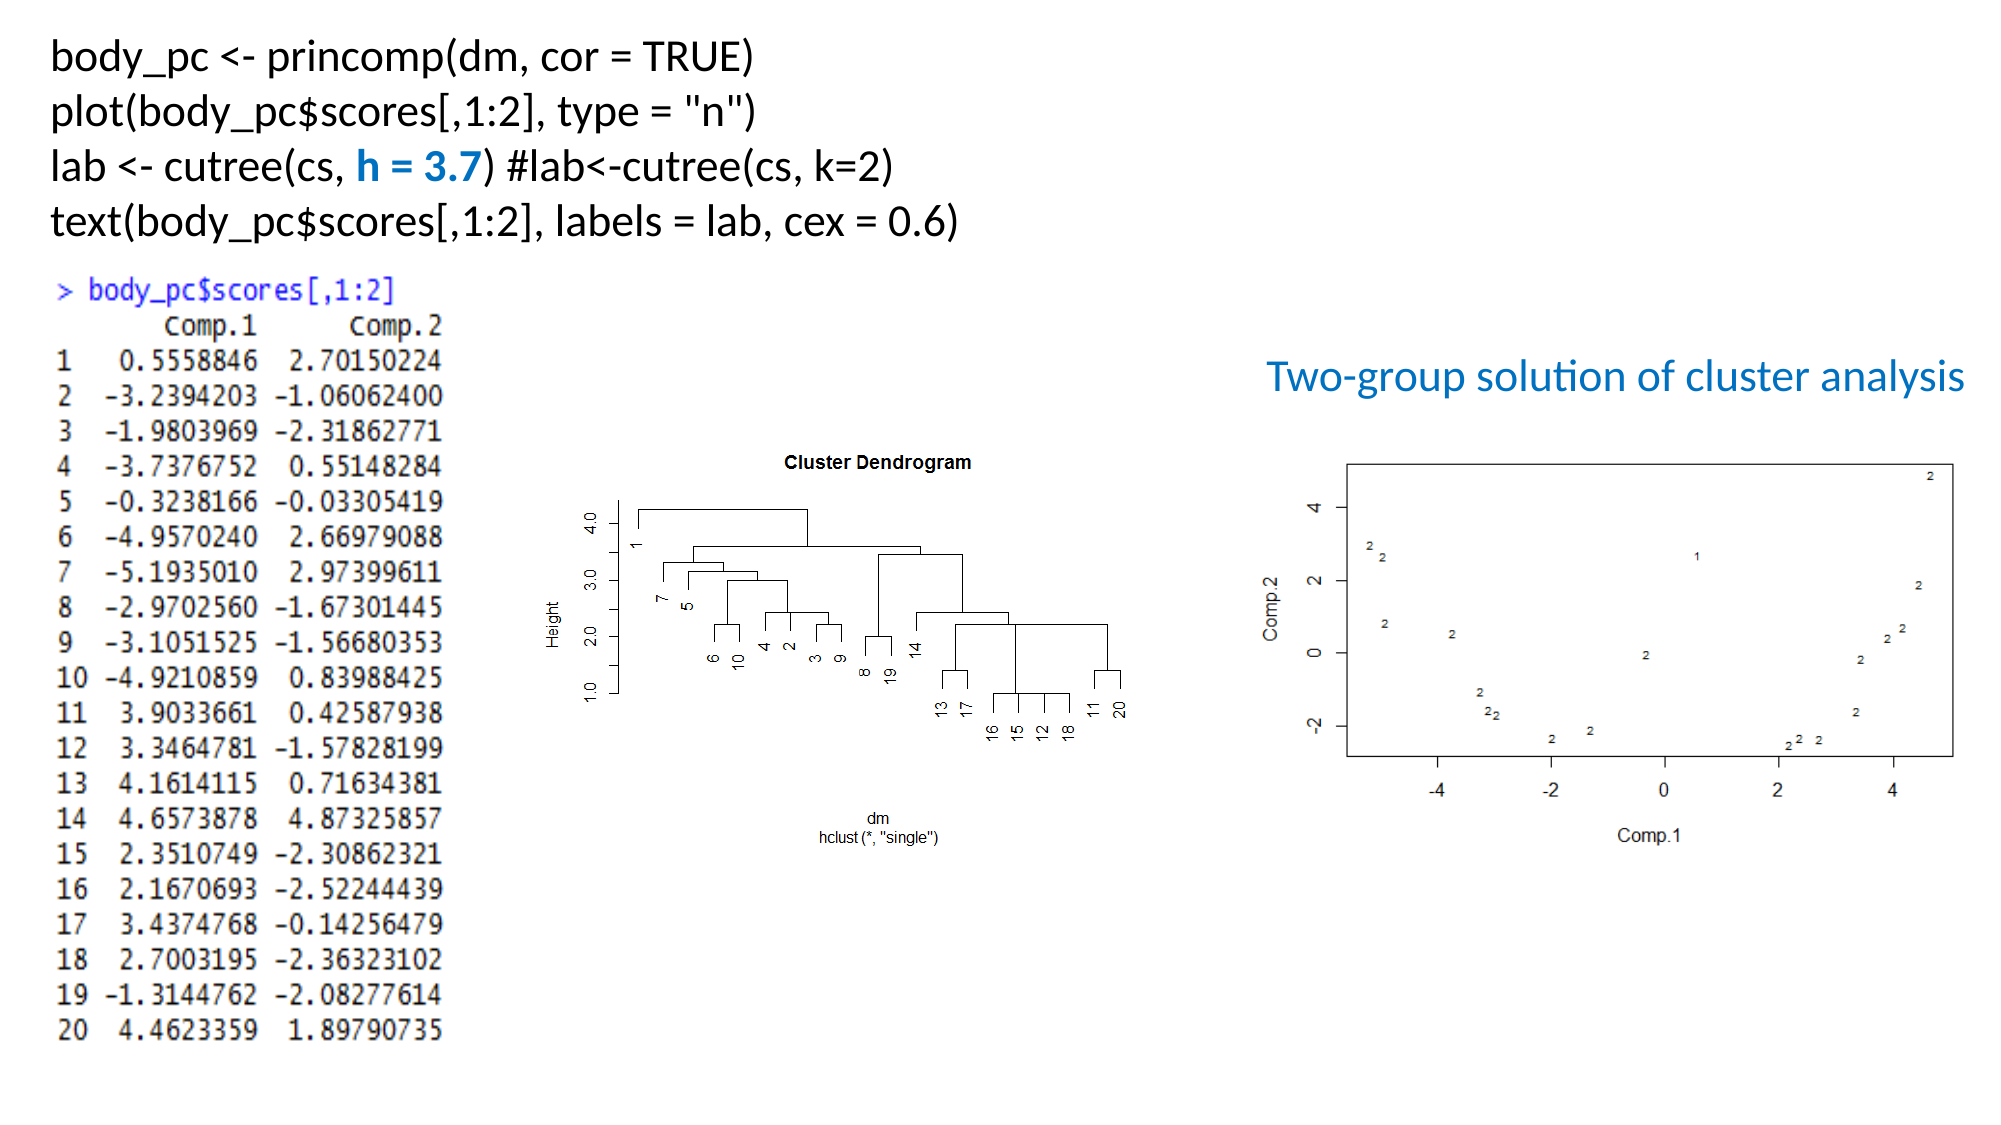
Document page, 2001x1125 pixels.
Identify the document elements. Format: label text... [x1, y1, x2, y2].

picture [540, 422, 1179, 848]
text_box Two-group solution of cluster analysis [1251, 338, 1981, 409]
text_box body_pc <- princomp(dm, cor = TRUE) plot(body_pc$scores[,1:2], type = "n") lab <- cutree(cs, h = 3.7) #lab<-cutree(cs, k=2) text(body_pc$scores[,1:2], labels = lab, cex = 0.6) [35, 17, 1036, 253]
picture [54, 275, 463, 1050]
picture [1256, 373, 2000, 870]
